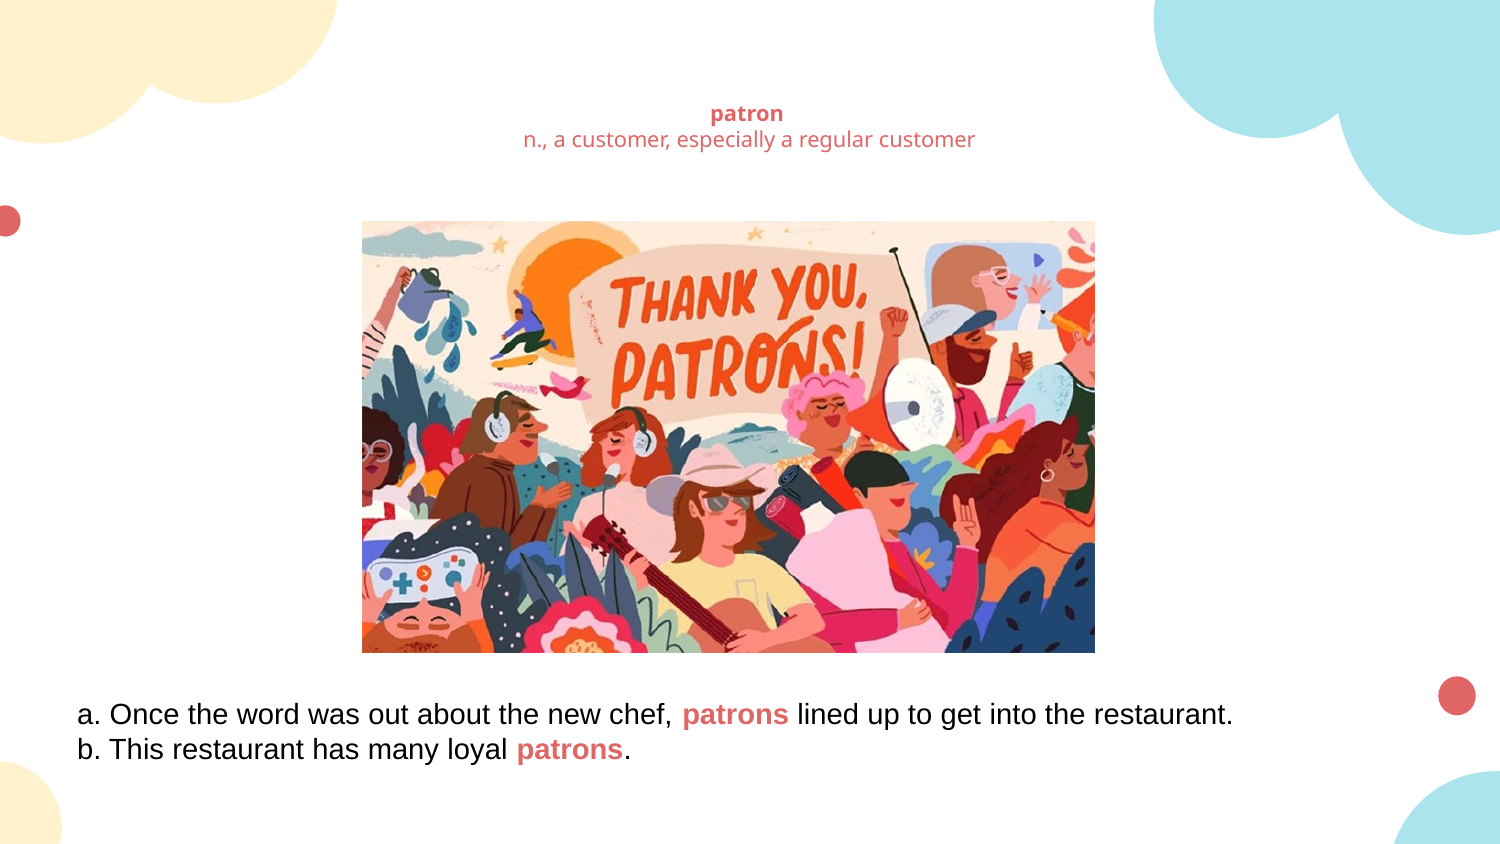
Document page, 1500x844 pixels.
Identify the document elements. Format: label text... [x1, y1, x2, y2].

title patron n., a customer, especially a regular customer [103, 84, 1397, 194]
text_box a. Once the word was out about the new chef, patrons lined up to get into the restaurant. b. This restaurant has many loyal patrons. [62, 652, 1263, 808]
picture [362, 221, 1095, 654]
